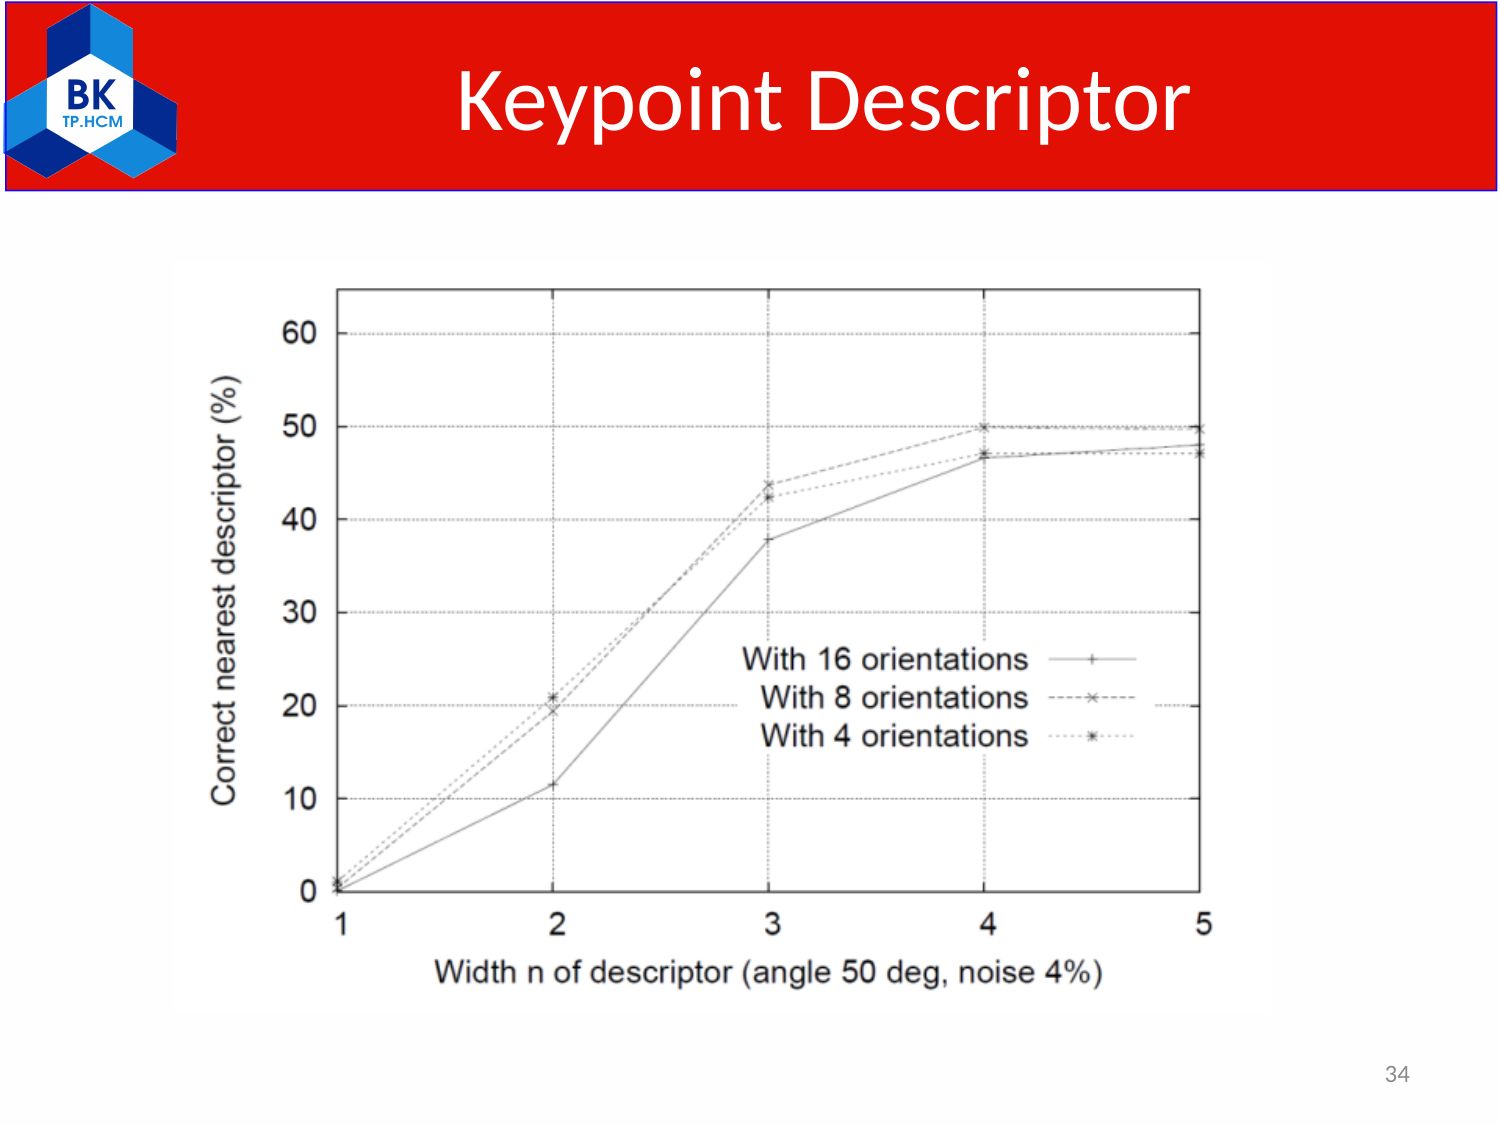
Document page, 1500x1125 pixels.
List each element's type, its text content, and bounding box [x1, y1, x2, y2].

picture [0, 0, 1500, 1125]
title Keypoint Descriptor [174, 0, 1475, 188]
slide_number 34 [1074, 1042, 1425, 1103]
